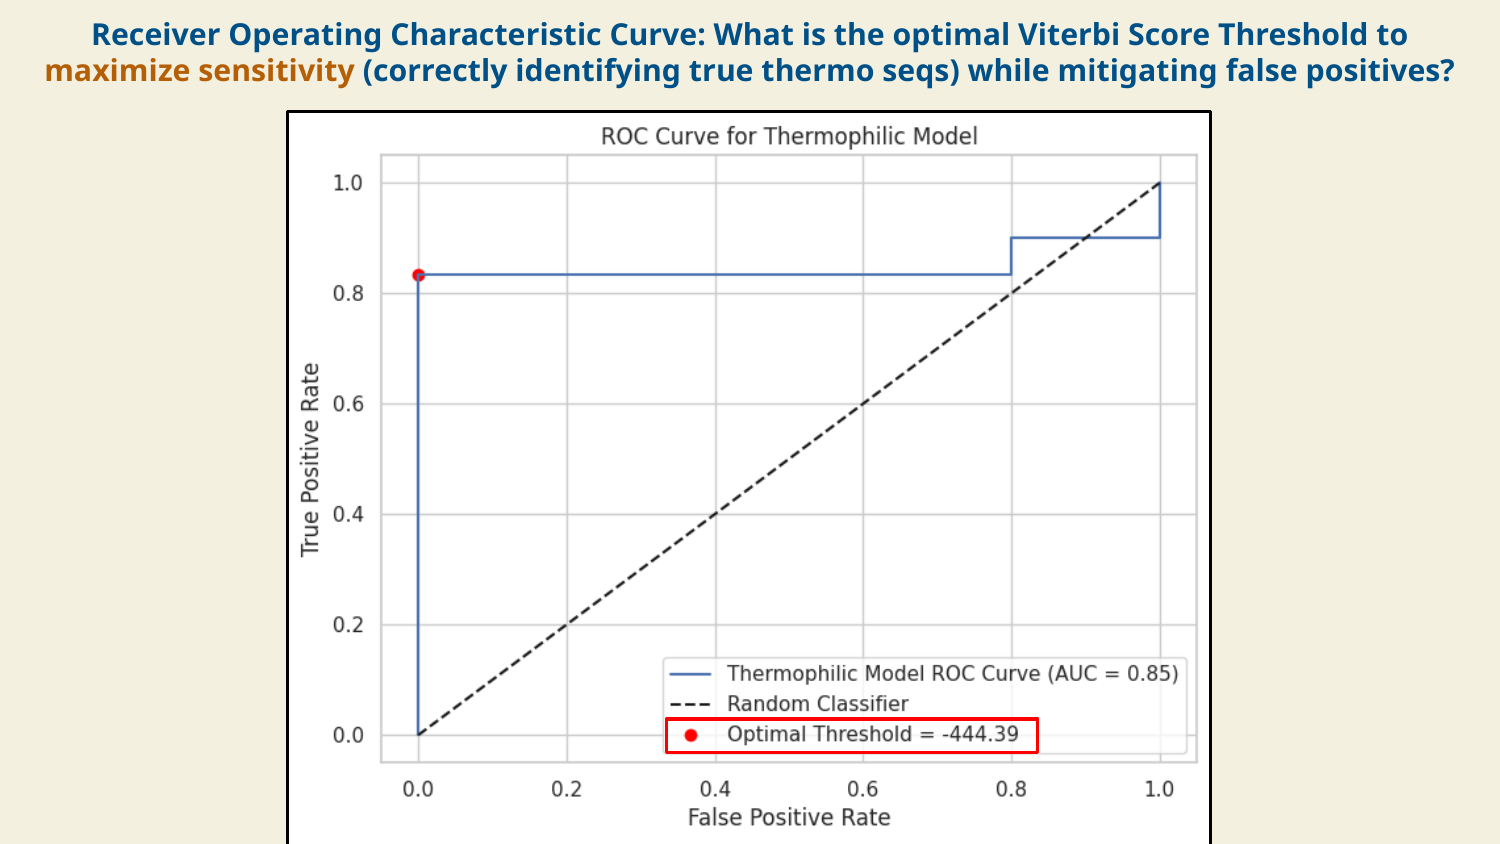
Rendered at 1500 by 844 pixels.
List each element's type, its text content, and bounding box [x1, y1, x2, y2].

picture [288, 113, 1210, 844]
text_box Receiver Operating Characteristic Curve: What is the optimal Viterbi Score Threshold to maximize sensitivity (correctly identifying true thermo seqs) while mitigating false positives? [0, 0, 1500, 103]
